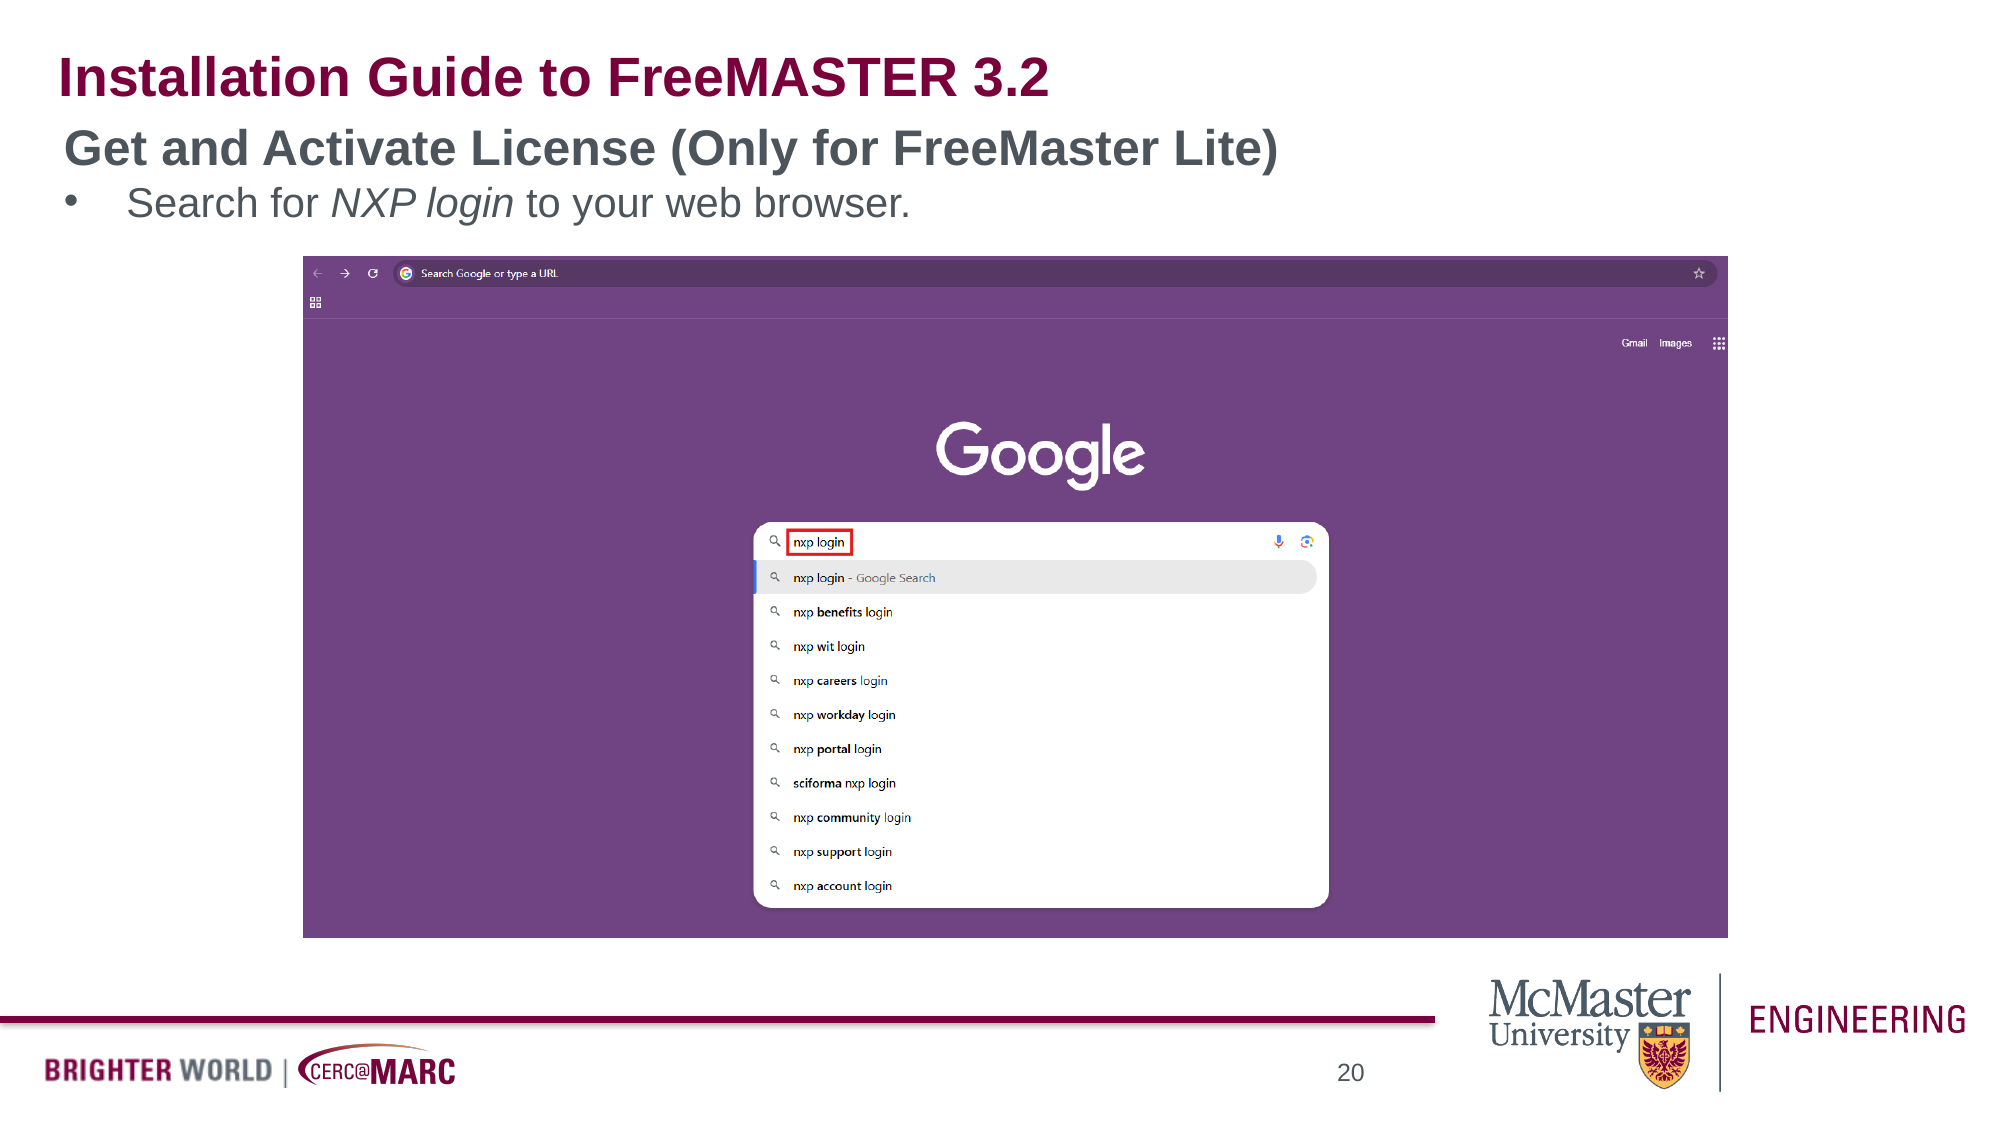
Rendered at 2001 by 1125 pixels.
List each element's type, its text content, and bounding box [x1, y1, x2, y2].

picture [303, 256, 1729, 938]
picture [1488, 973, 1965, 1092]
slide_number 20 [1260, 1041, 1365, 1101]
text_box Get and Activate License (Only for FreeMaster Lite) Search for NXP login to your web browser. [43, 105, 1935, 236]
picture [43, 1031, 465, 1097]
title Installation Guide to FreeMASTER 3.2 [43, 0, 1965, 106]
